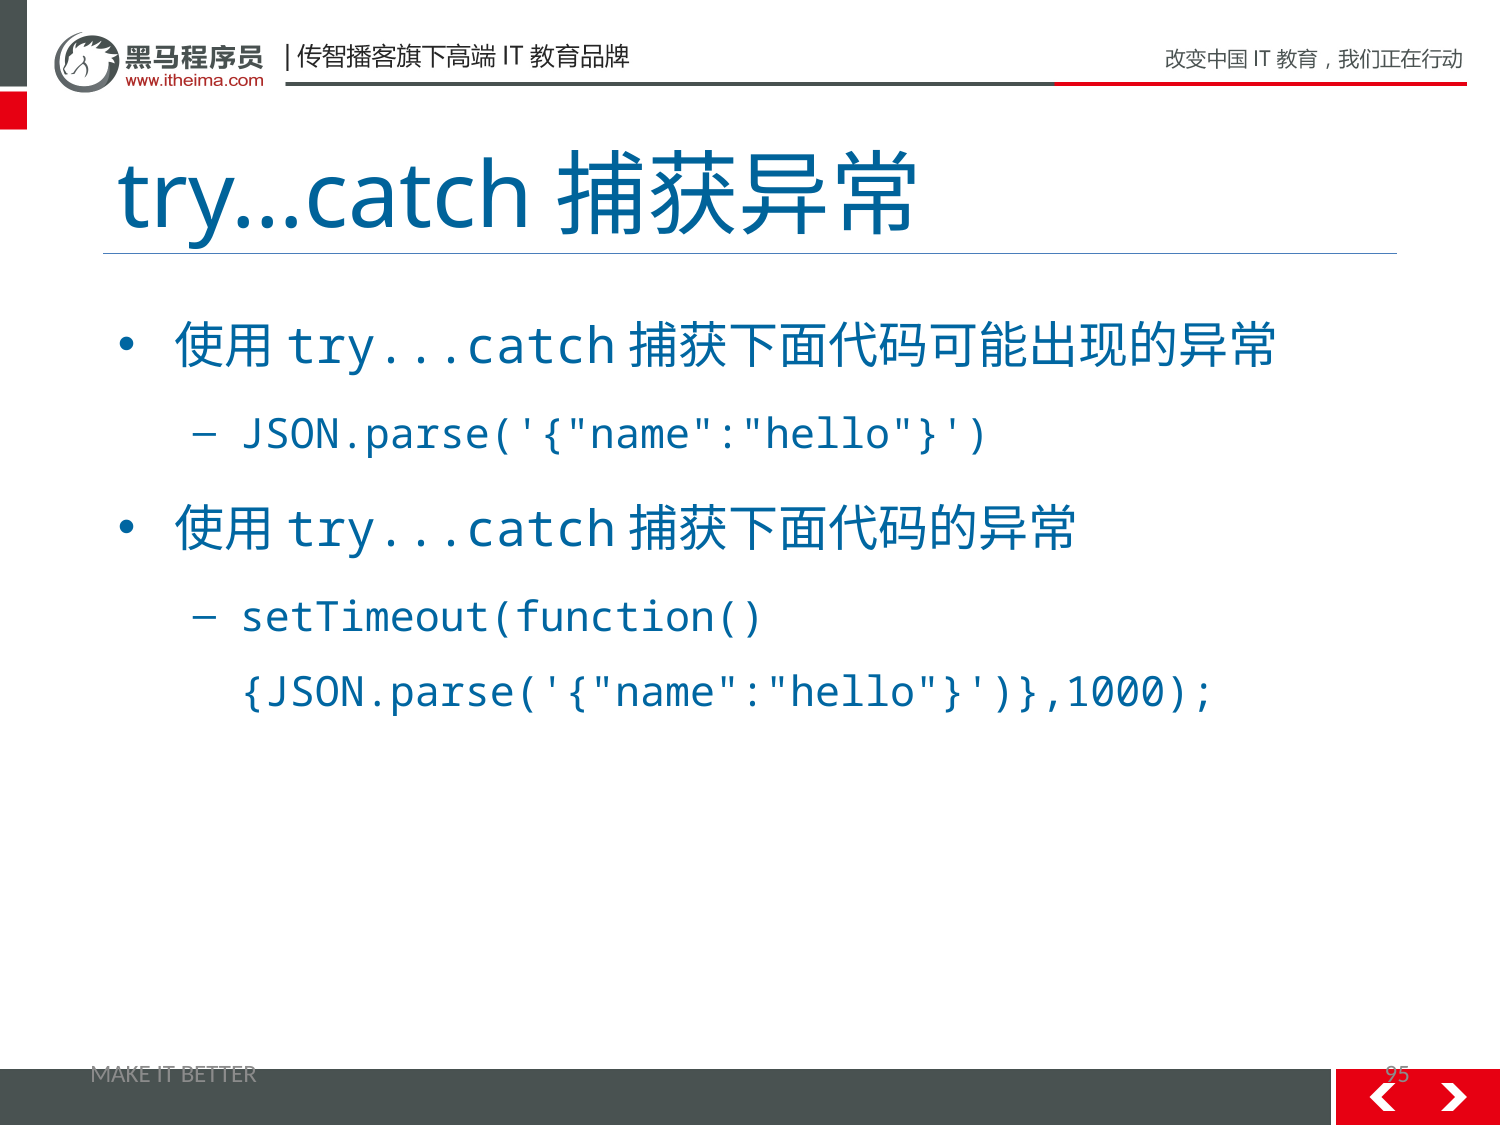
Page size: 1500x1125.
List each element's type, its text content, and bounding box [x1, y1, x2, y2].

list 使用try...catch捕获下面代码可能出现的异常 JSON.parse('{"name":"hello"}') 使用try...catch捕获下面代码的异常 setTimeout(function(){JSON.parse('{"name":"hello"}')},1000); [103, 275, 1397, 1040]
picture [0, 0, 1500, 1125]
title try…catch捕获异常 [103, 95, 1397, 254]
slide_number MAKE IT BETTER [75, 1042, 425, 1103]
slide_number 95 [1074, 1042, 1425, 1103]
